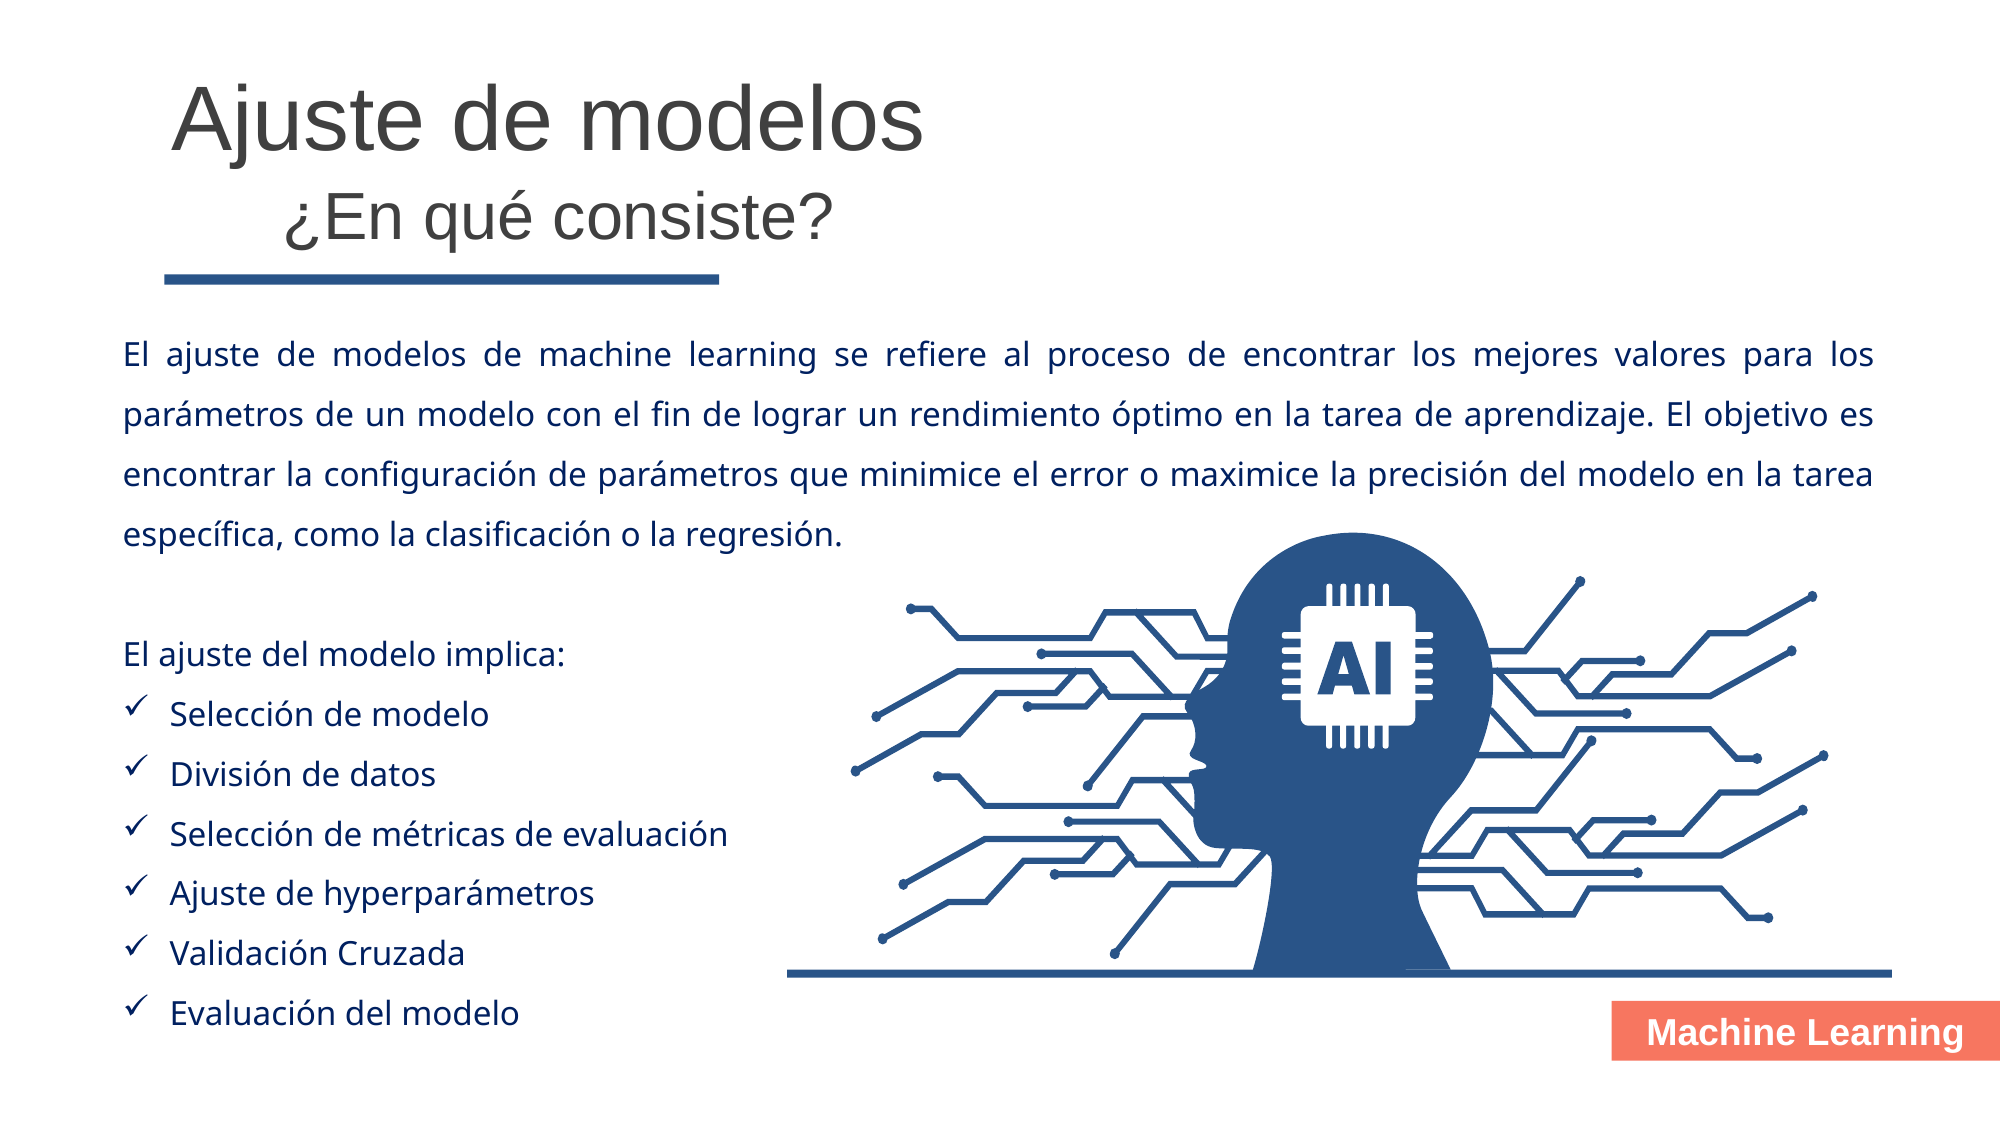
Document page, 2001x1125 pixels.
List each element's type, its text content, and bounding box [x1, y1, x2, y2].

text_box [163, 273, 720, 286]
text_box Machine Learning [1611, 1000, 2000, 1061]
text_box ¿En qué consiste? [156, 165, 961, 260]
text_box El ajuste de modelos de machine learning se refiere al proceso de encontrar los mejores valores para los parámetros de un modelo con el fin de lograr un rendimiento óptimo en la tarea de aprendizaje. El objetivo es encontrar la configuración de parámetros que minimice el error o maximice la precisión del modelo en la tarea específica, como la clasificación o la regresión. El ajuste del modelo implica: Selección de modelo División de datos Selección de métricas de evaluación Ajuste de hyperparámetros Validación Cruzada Evaluación del modelo [107, 306, 1892, 1040]
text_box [787, 532, 1892, 978]
text_box Ajuste de modelos [156, 51, 961, 165]
